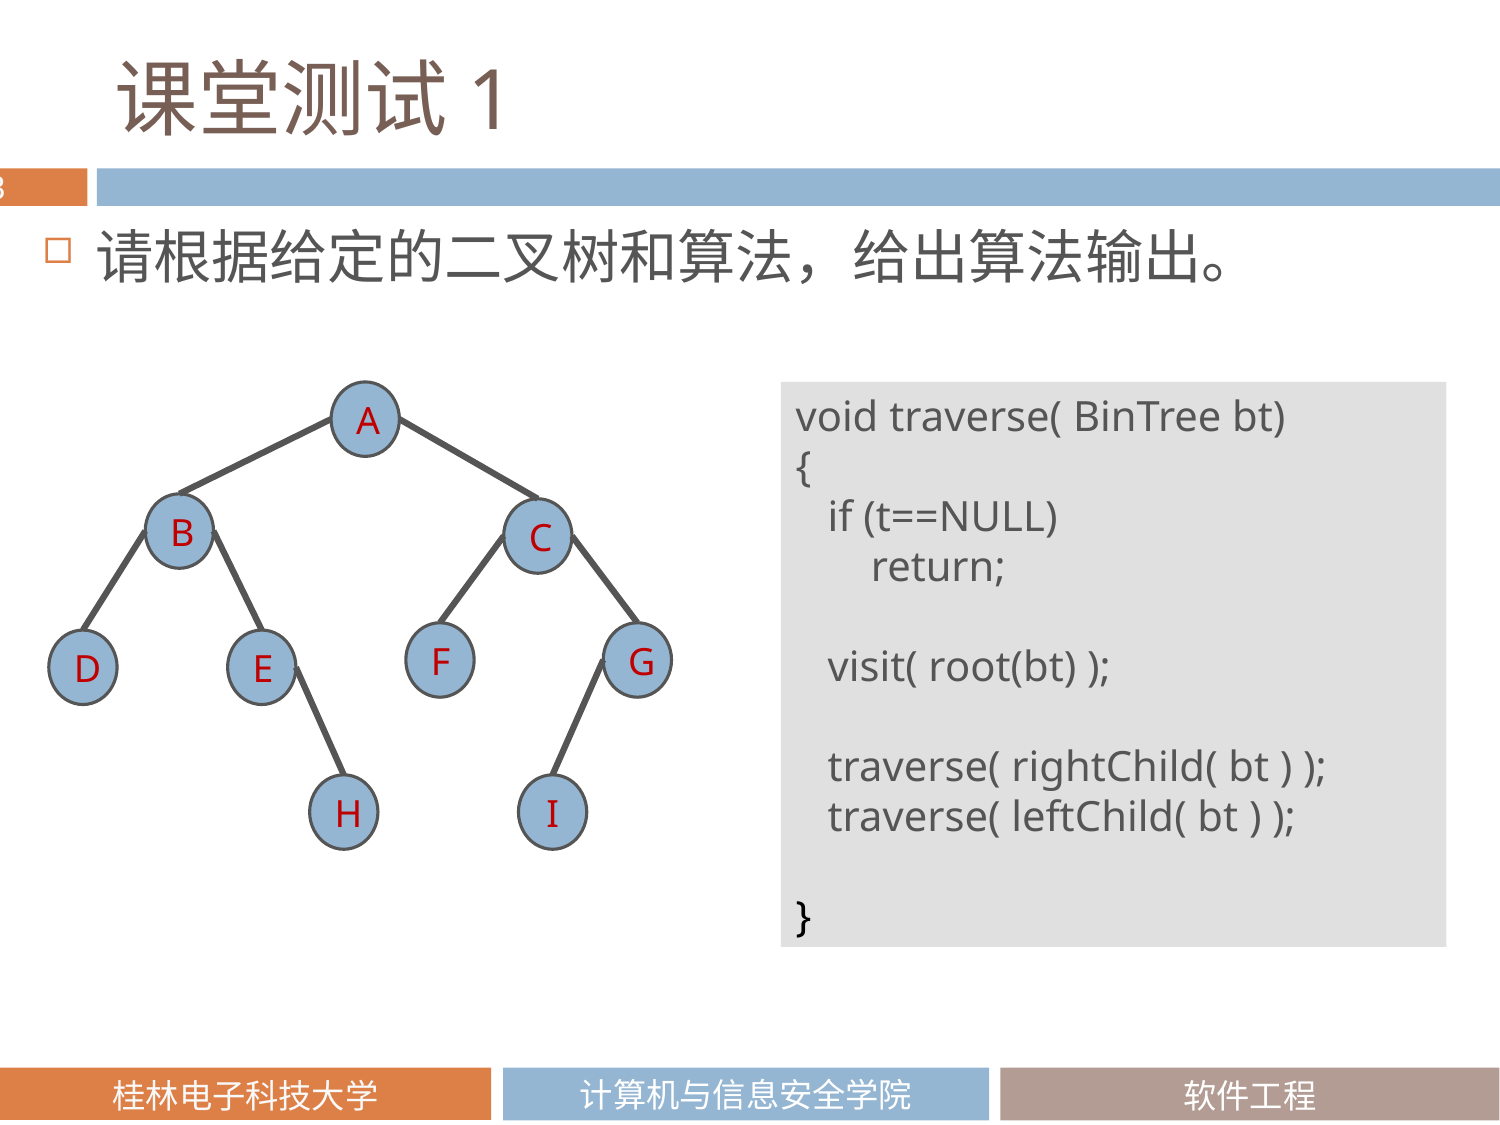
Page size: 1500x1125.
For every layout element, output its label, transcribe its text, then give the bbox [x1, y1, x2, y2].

title 课堂测试1 [99, 37, 1438, 155]
text_box void traverse( BinTree bt) { if (t==NULL) return; visit( root(bt) ); traverse( rightChild( bt ) ); traverse( leftChild( bt ) ); } [780, 381, 1447, 947]
list 请根据给定的二叉树和算法，给出算法输出。 [27, 219, 1466, 308]
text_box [48, 381, 672, 850]
